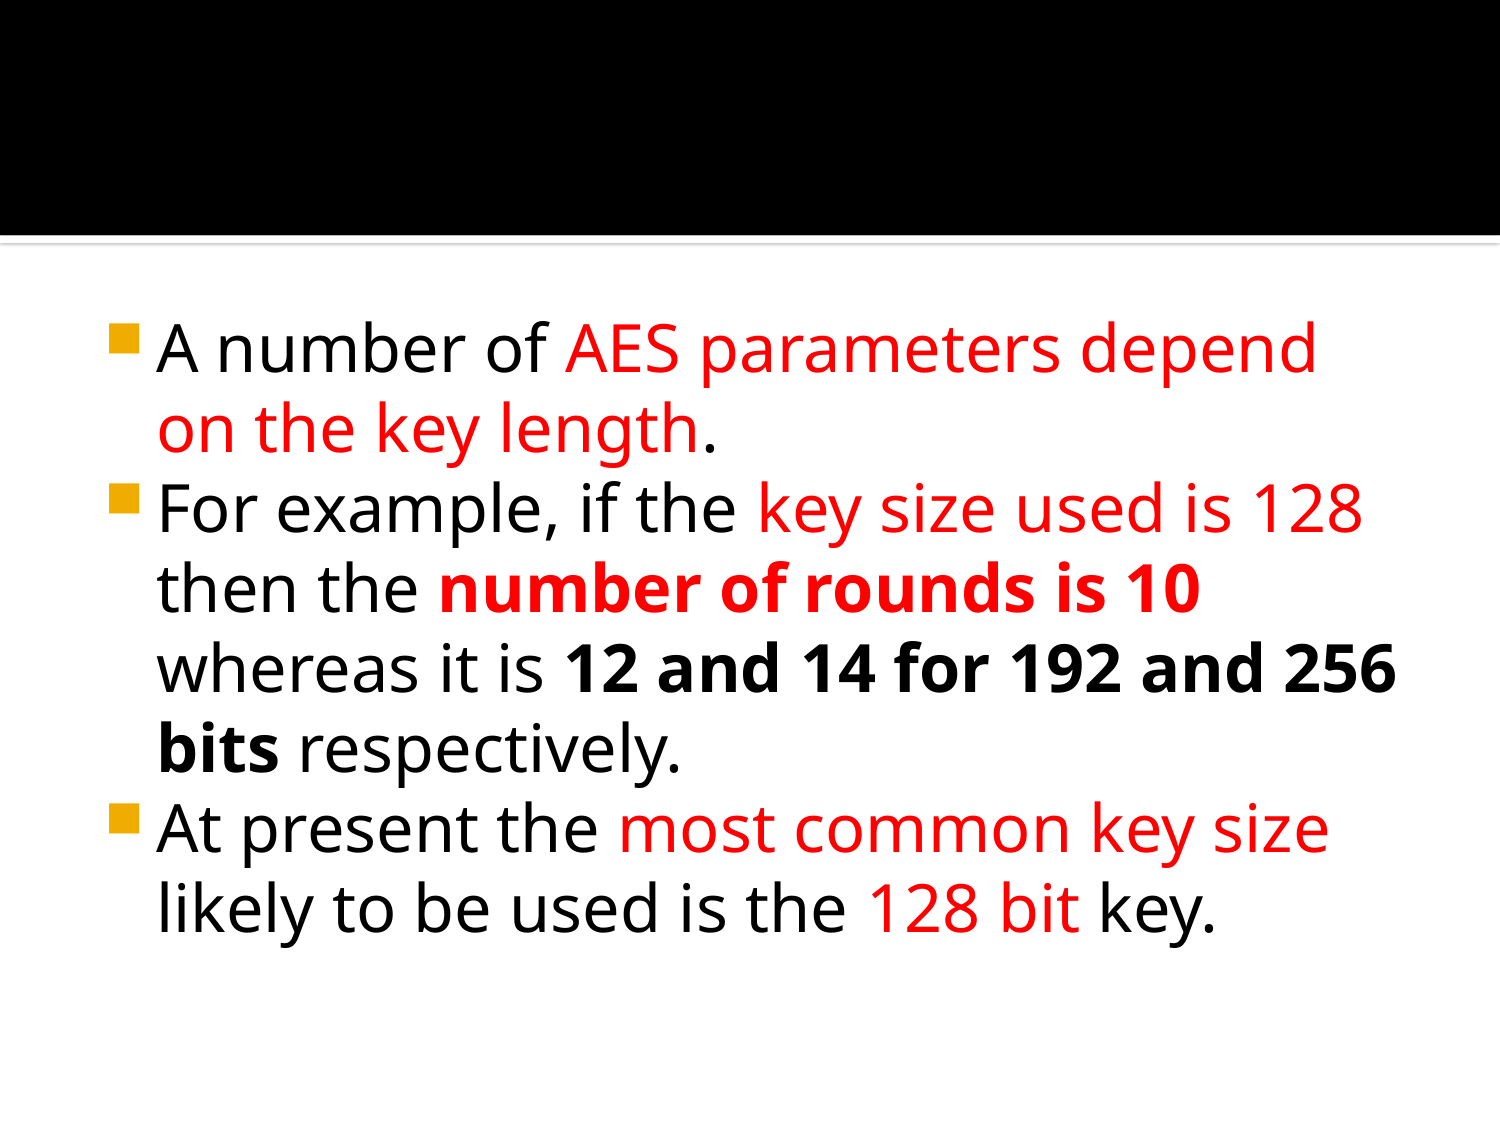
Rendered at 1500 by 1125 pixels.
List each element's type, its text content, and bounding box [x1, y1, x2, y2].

list A number of AES parameters depend on the key length. For example, if the key size used is 128 then the number of rounds is 10 whereas it is 12 and 14 for 192 and 256 bits respectively. At present the most common key size likely to be used is the 128 bit key. [75, 291, 1425, 1050]
